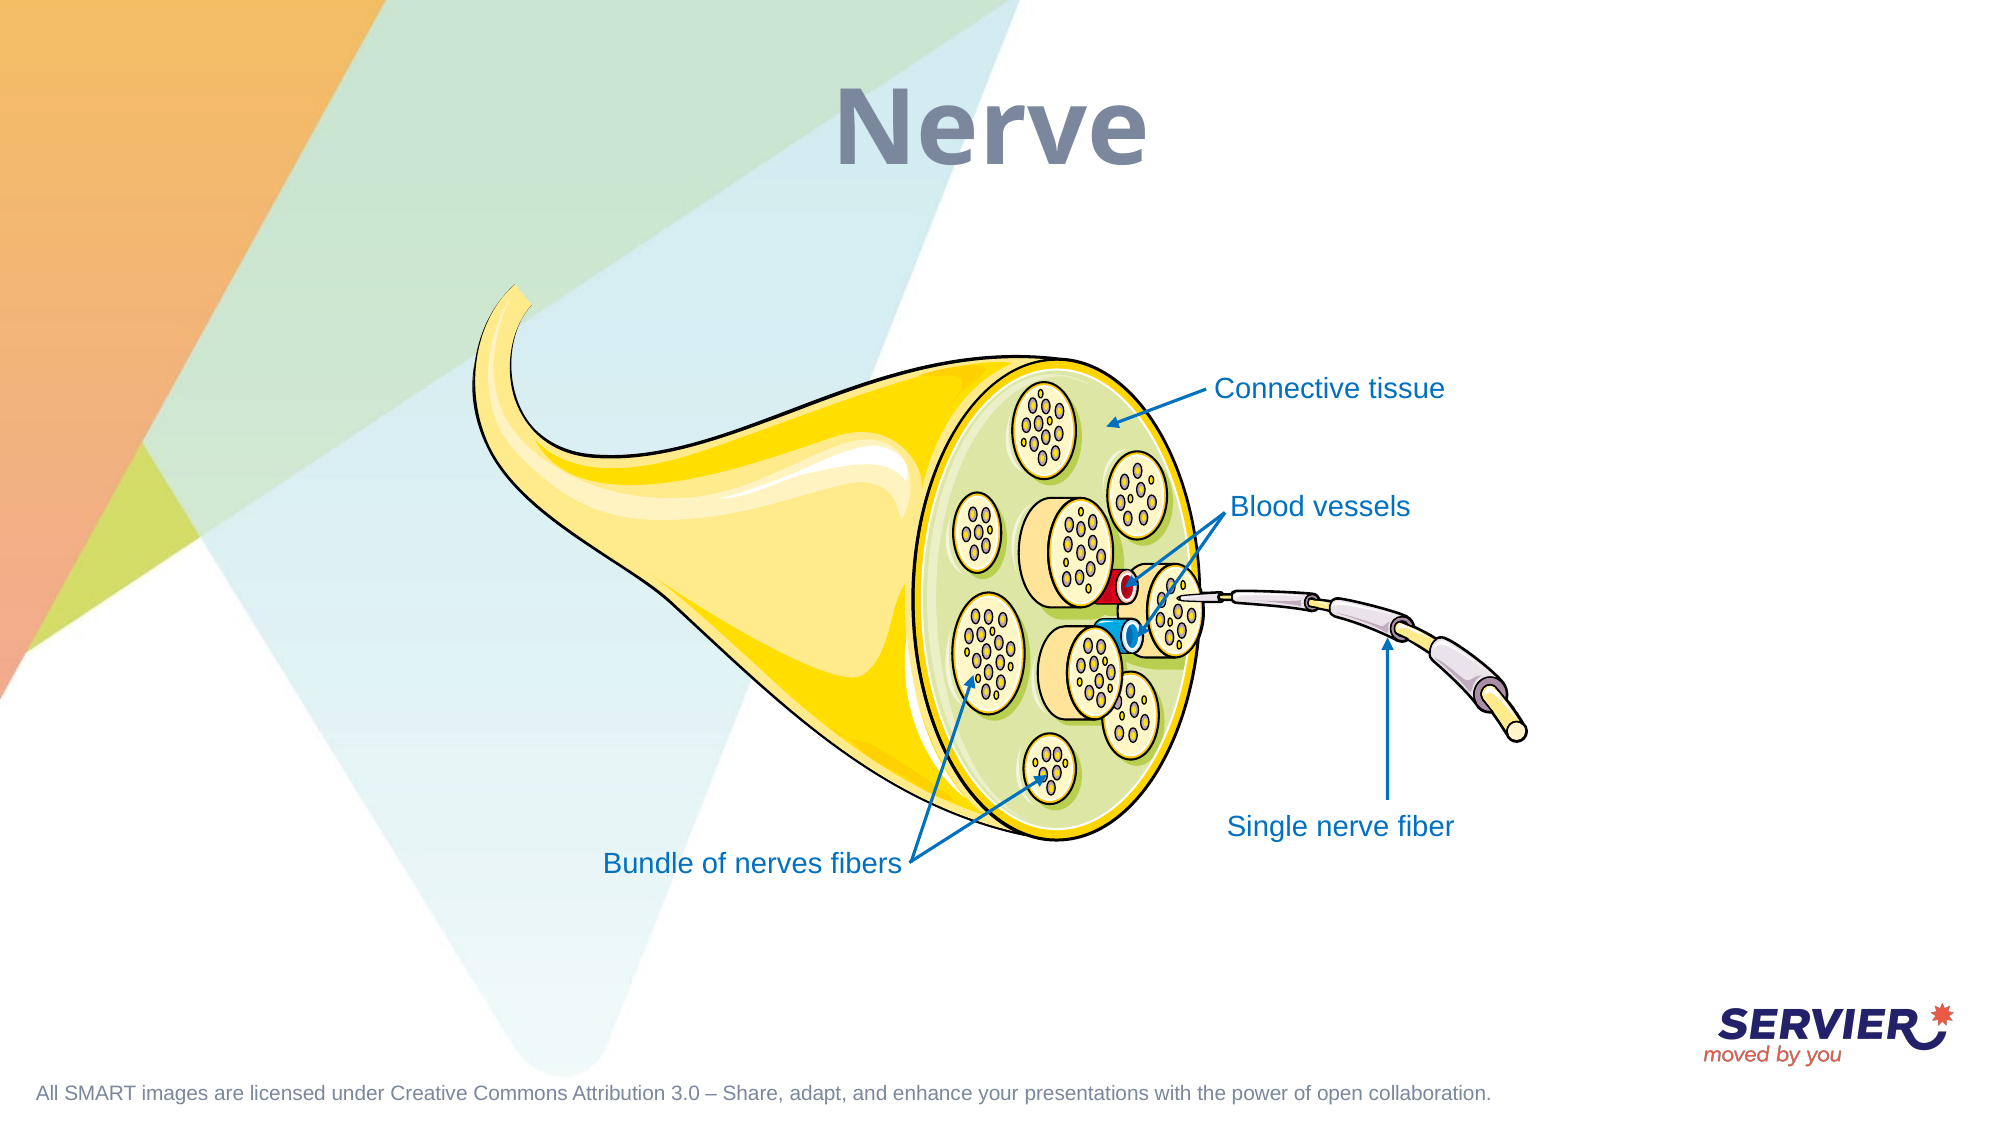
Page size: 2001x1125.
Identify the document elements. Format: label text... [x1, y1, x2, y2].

text_box Bundle of nerves fibers [588, 849, 918, 888]
picture [0, 0, 2001, 1125]
title Nerve [54, 12, 1926, 232]
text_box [460, 283, 1527, 840]
